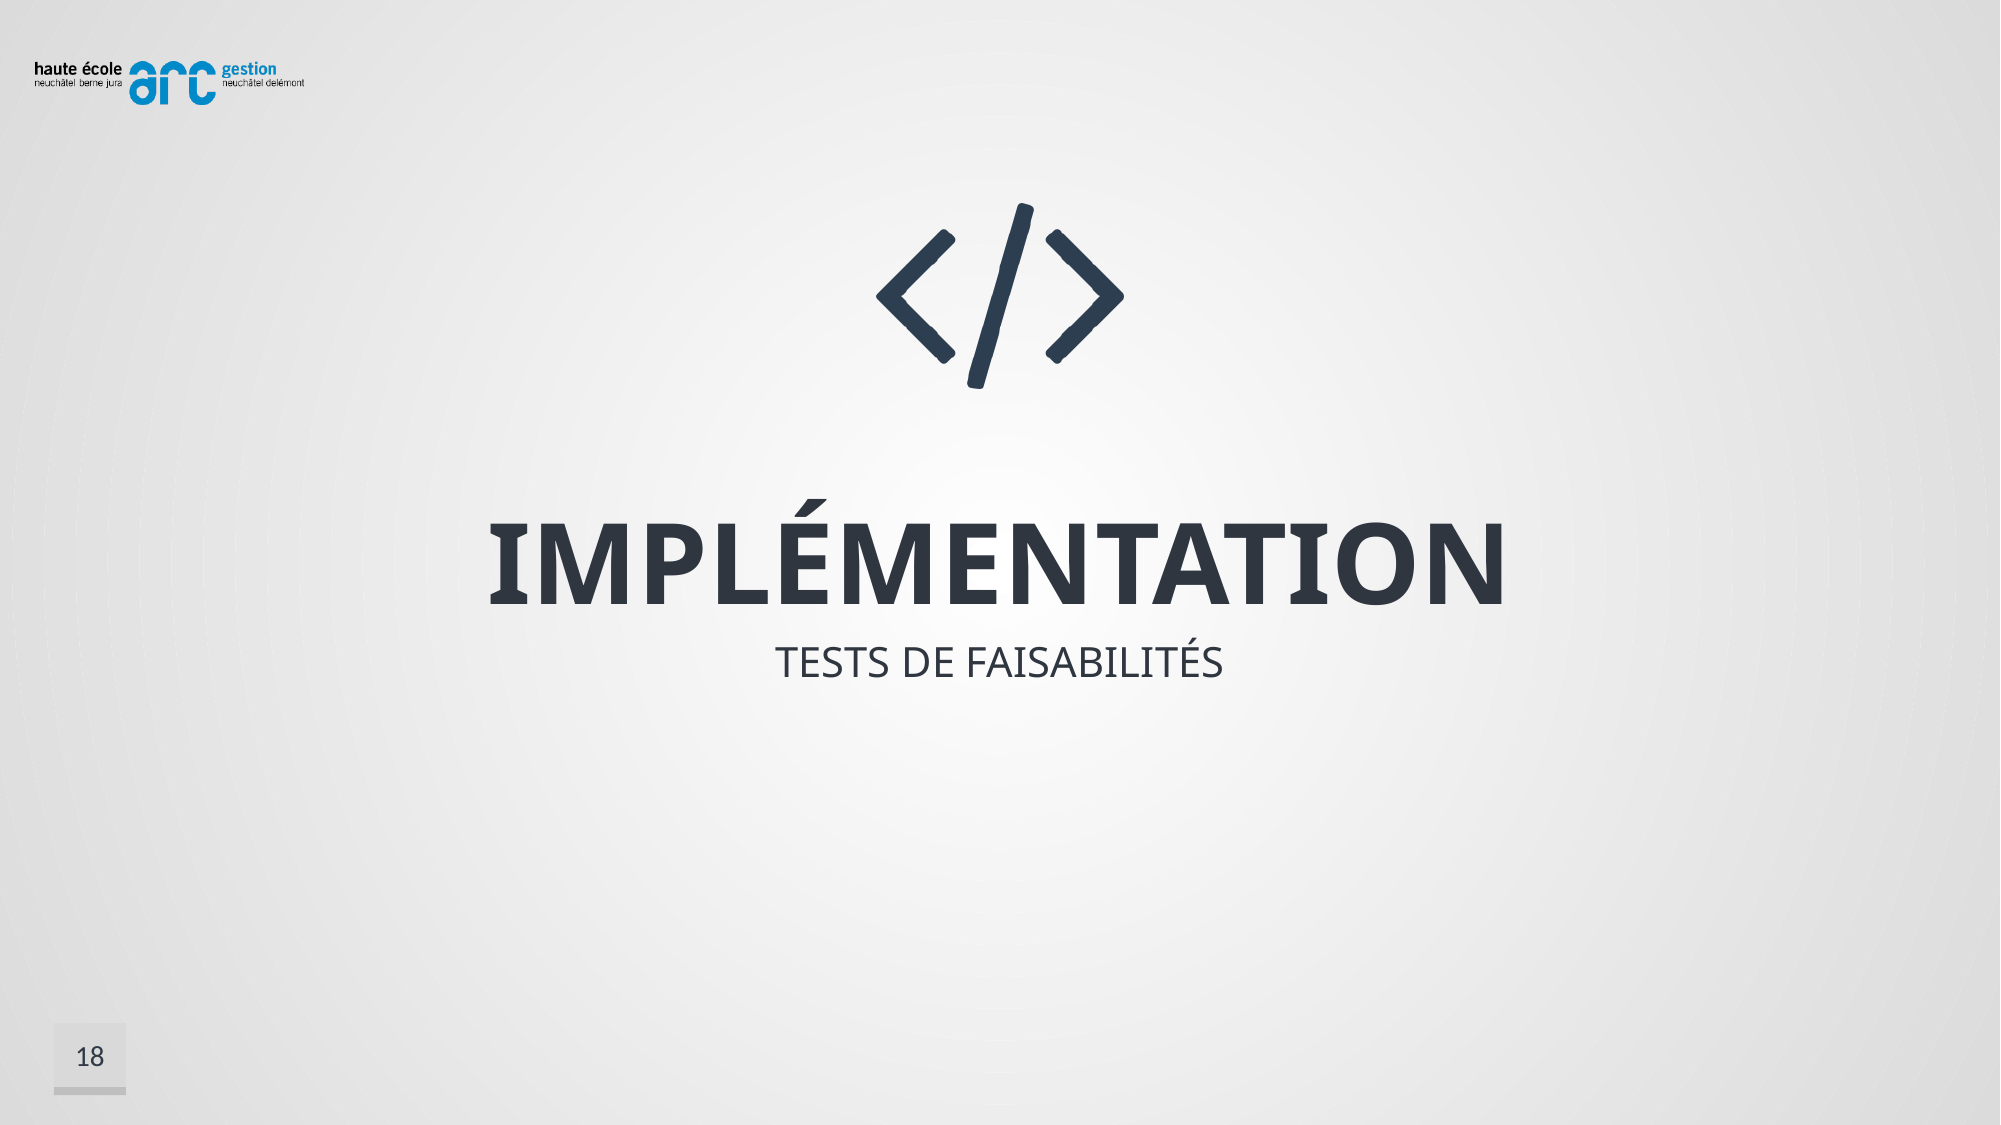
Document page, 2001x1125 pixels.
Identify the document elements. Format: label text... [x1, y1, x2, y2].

slide_number 18 [53, 1023, 126, 1088]
title Implémentation [125, 508, 1875, 609]
picture [137, 86, 148, 98]
picture [876, 172, 1124, 420]
text_box Tests de faisabilités [125, 609, 1875, 711]
picture [35, 61, 304, 105]
